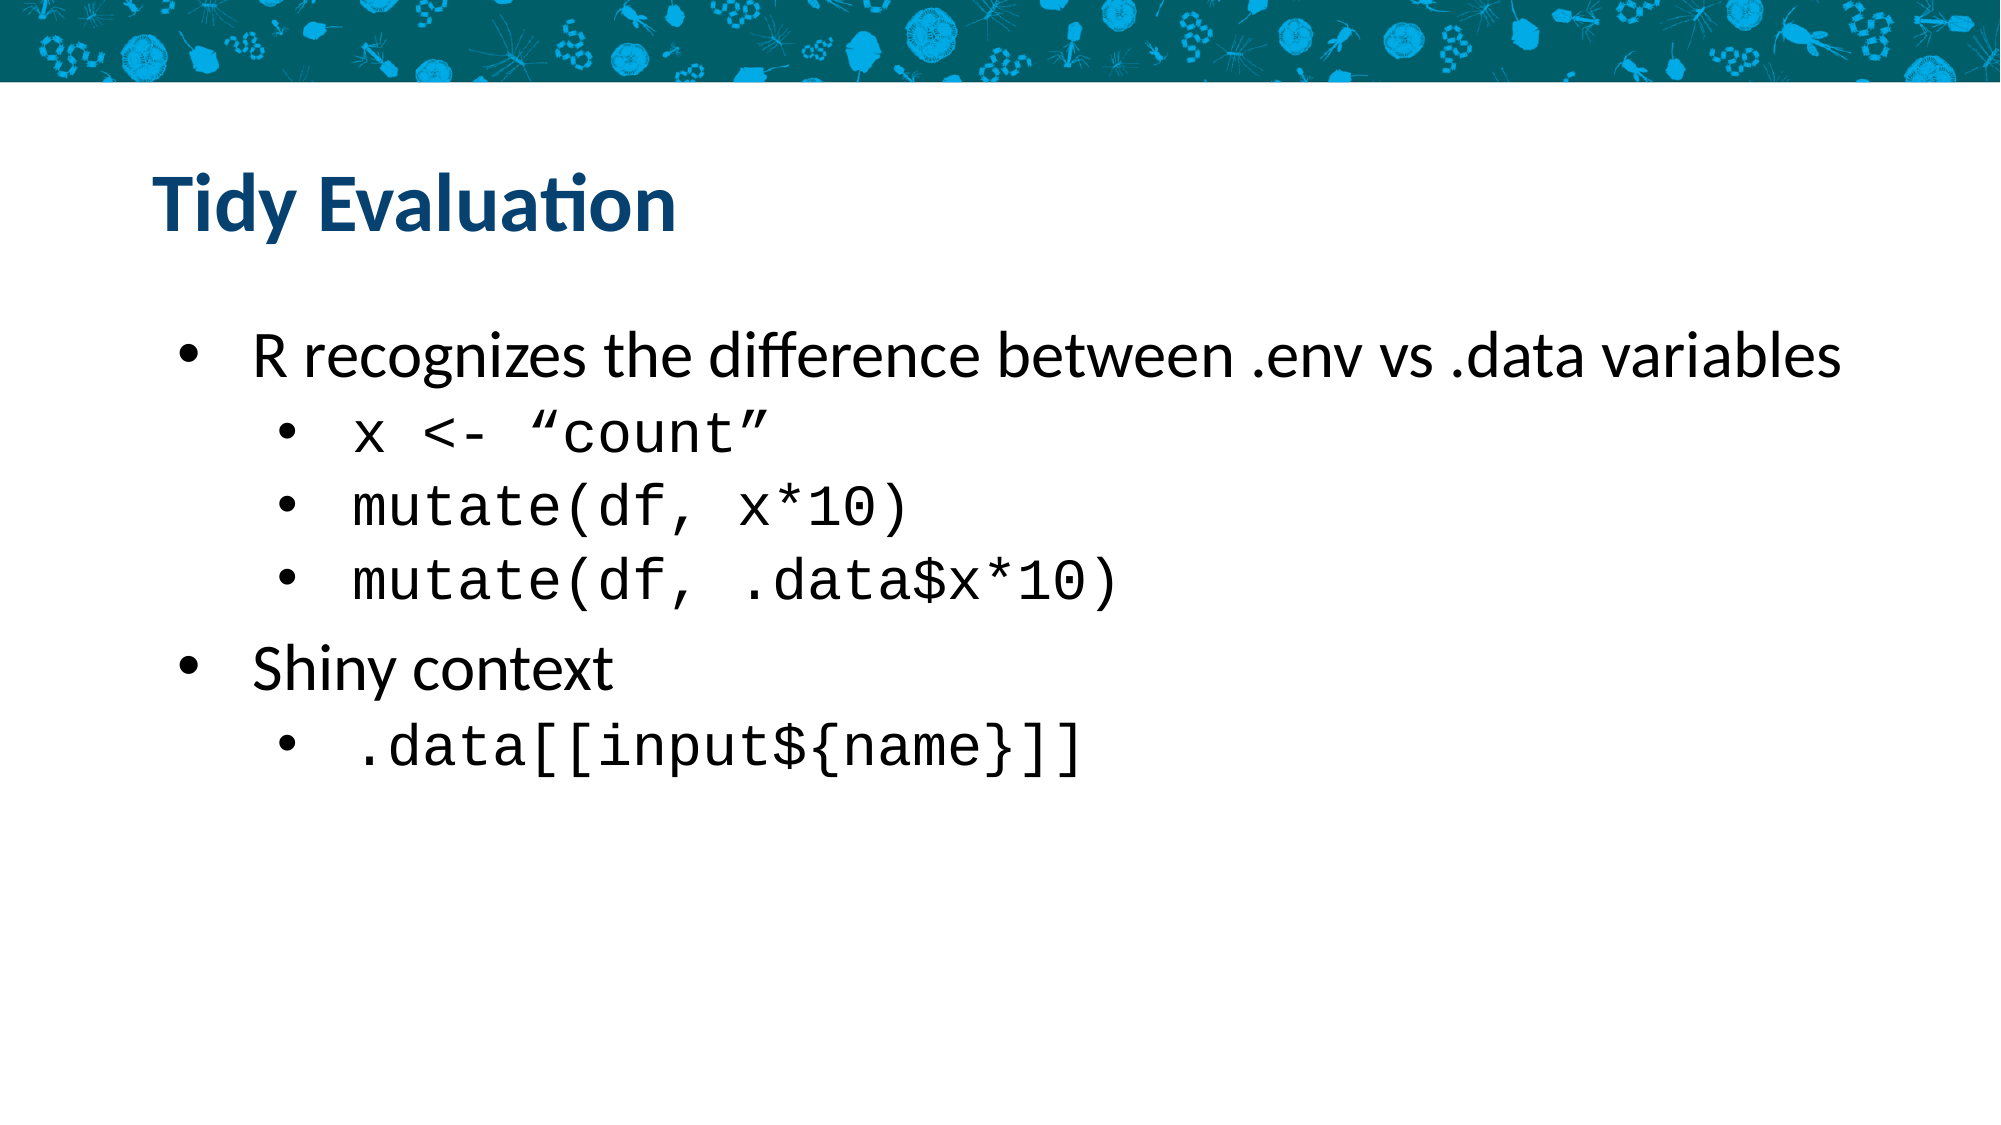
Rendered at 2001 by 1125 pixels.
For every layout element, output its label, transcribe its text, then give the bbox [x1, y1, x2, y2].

picture [733, 0, 745, 23]
picture [871, 0, 883, 6]
picture [1590, 0, 1597, 6]
list R recognizes the difference between .env vs .data variables x <- “count” mutate(df, x*10) mutate(df, .data$x*10) Shiny context .data[[input${name}]] [137, 312, 1863, 1068]
title Tidy Evaluation [137, 123, 1863, 285]
picture [1869, 43, 1883, 53]
picture [429, 0, 441, 6]
picture [1634, 0, 1643, 6]
picture [749, 6, 755, 14]
picture [0, 0, 2000, 1125]
picture [1623, 6, 1635, 18]
picture [717, 0, 725, 9]
